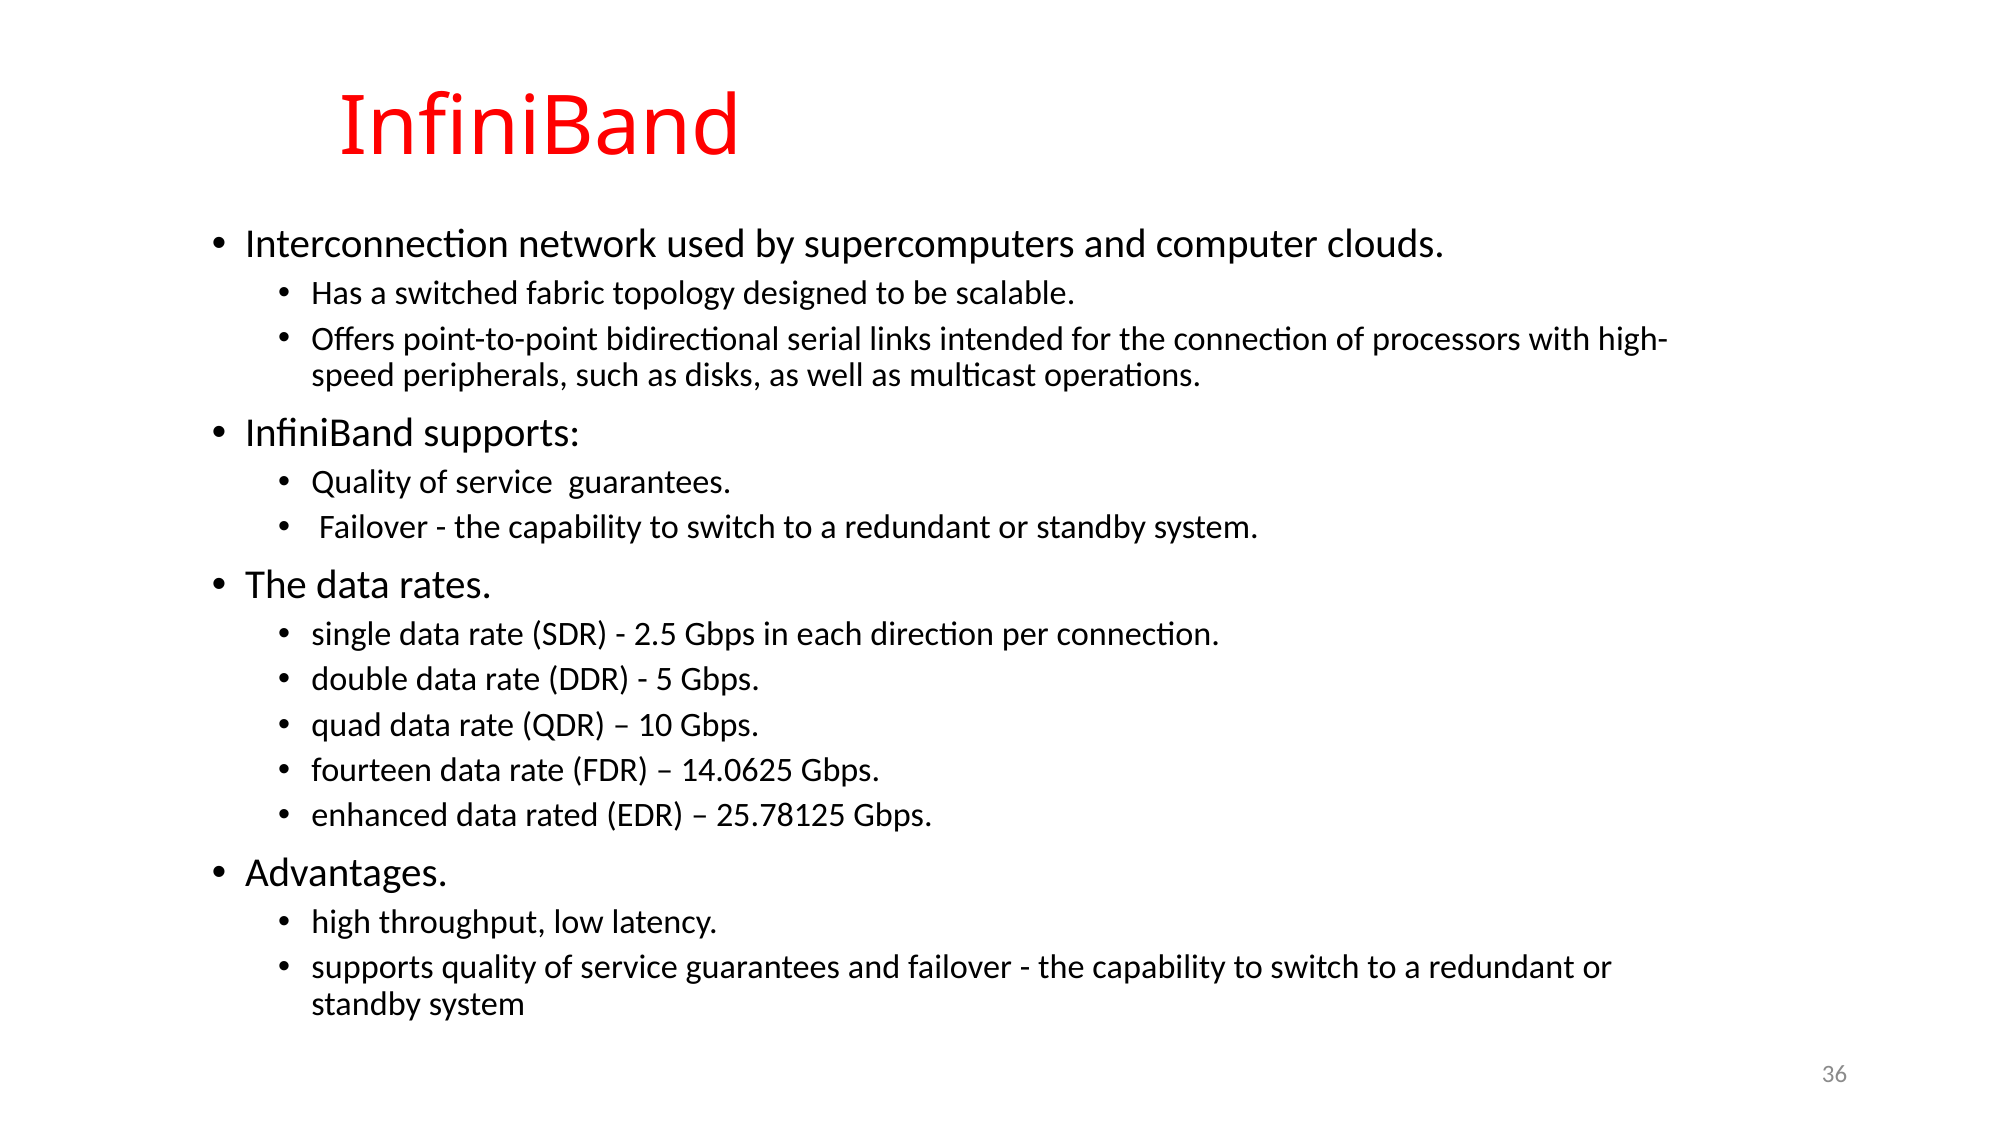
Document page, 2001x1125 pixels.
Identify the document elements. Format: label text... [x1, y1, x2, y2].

slide_number 36 [1412, 1042, 1863, 1103]
list Interconnection network used by supercomputers and computer clouds. Has a switched fabric topology designed to be scalable. Offers point-to-point bidirectional serial links intended for the connection of processors with high-speed peripherals, such as disks, as well as multicast operations. InfiniBand supports: Quality of service guarantees. Failover - the capability to switch to a redundant or standby system. The data rates. single data rate (SDR) - 2.5 Gbps in each direction per connection. double data rate (DDR) - 5 Gbps. quad data rate (QDR) – 10 Gbps. fourteen data rate (FDR) – 14.0625 Gbps. enhanced data rated (EDR) – 25.78125 Gbps. Advantages. high throughput, low latency. supports quality of service guarantees and failover - the capability to switch to a redundant or standby system [196, 215, 1733, 1034]
title InfiniBand [324, 75, 1675, 180]
